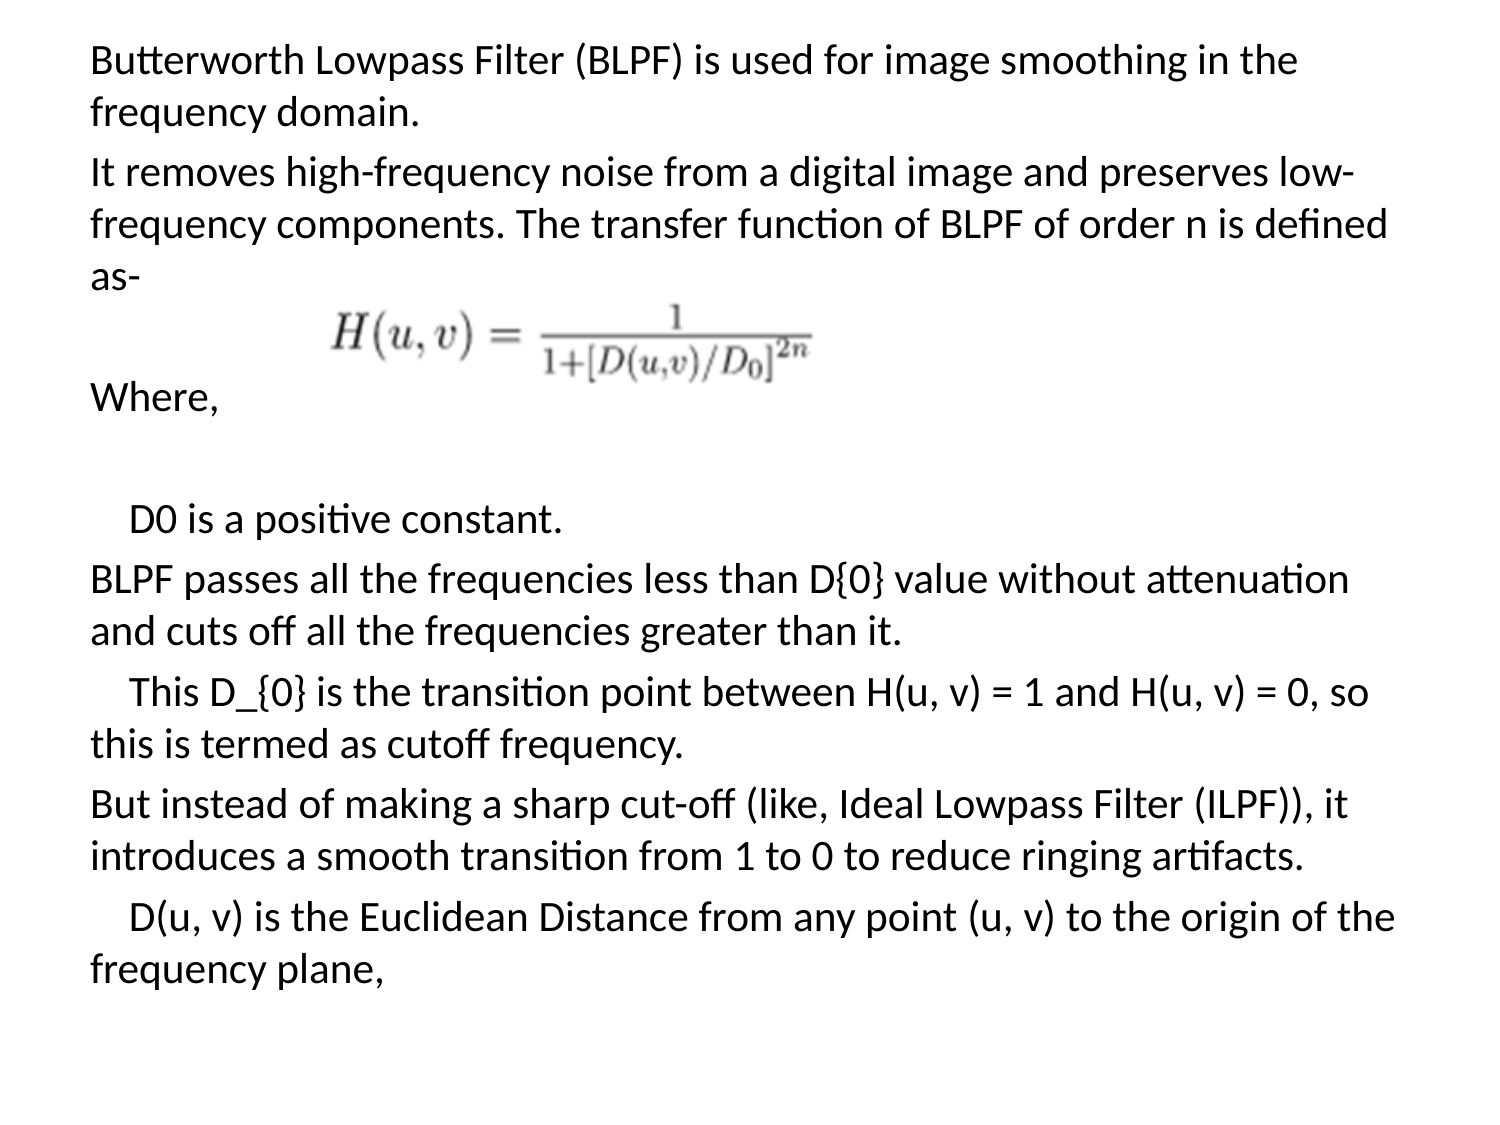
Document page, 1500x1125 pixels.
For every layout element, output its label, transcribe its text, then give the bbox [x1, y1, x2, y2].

list Butterworth Lowpass Filter (BLPF) is used for image smoothing in the frequency domain. It removes high-frequency noise from a digital image and preserves low-frequency components. The transfer function of BLPF of order n is defined as- Where, D0 is a positive constant. BLPF passes all the frequencies less than D{0} value without attenuation and cuts off all the frequencies greater than it. This D_{0} is the transition point between H(u, v) = 1 and H(u, v) = 0, so this is termed as cutoff frequency. But instead of making a sharp cut-off (like, Ideal Lowpass Filter (ILPF)), it introduces a smooth transition from 1 to 0 to reduce ringing artifacts. D(u, v) is the Euclidean Distance from any point (u, v) to the origin of the frequency plane, [75, 23, 1425, 1005]
picture [300, 266, 851, 419]
